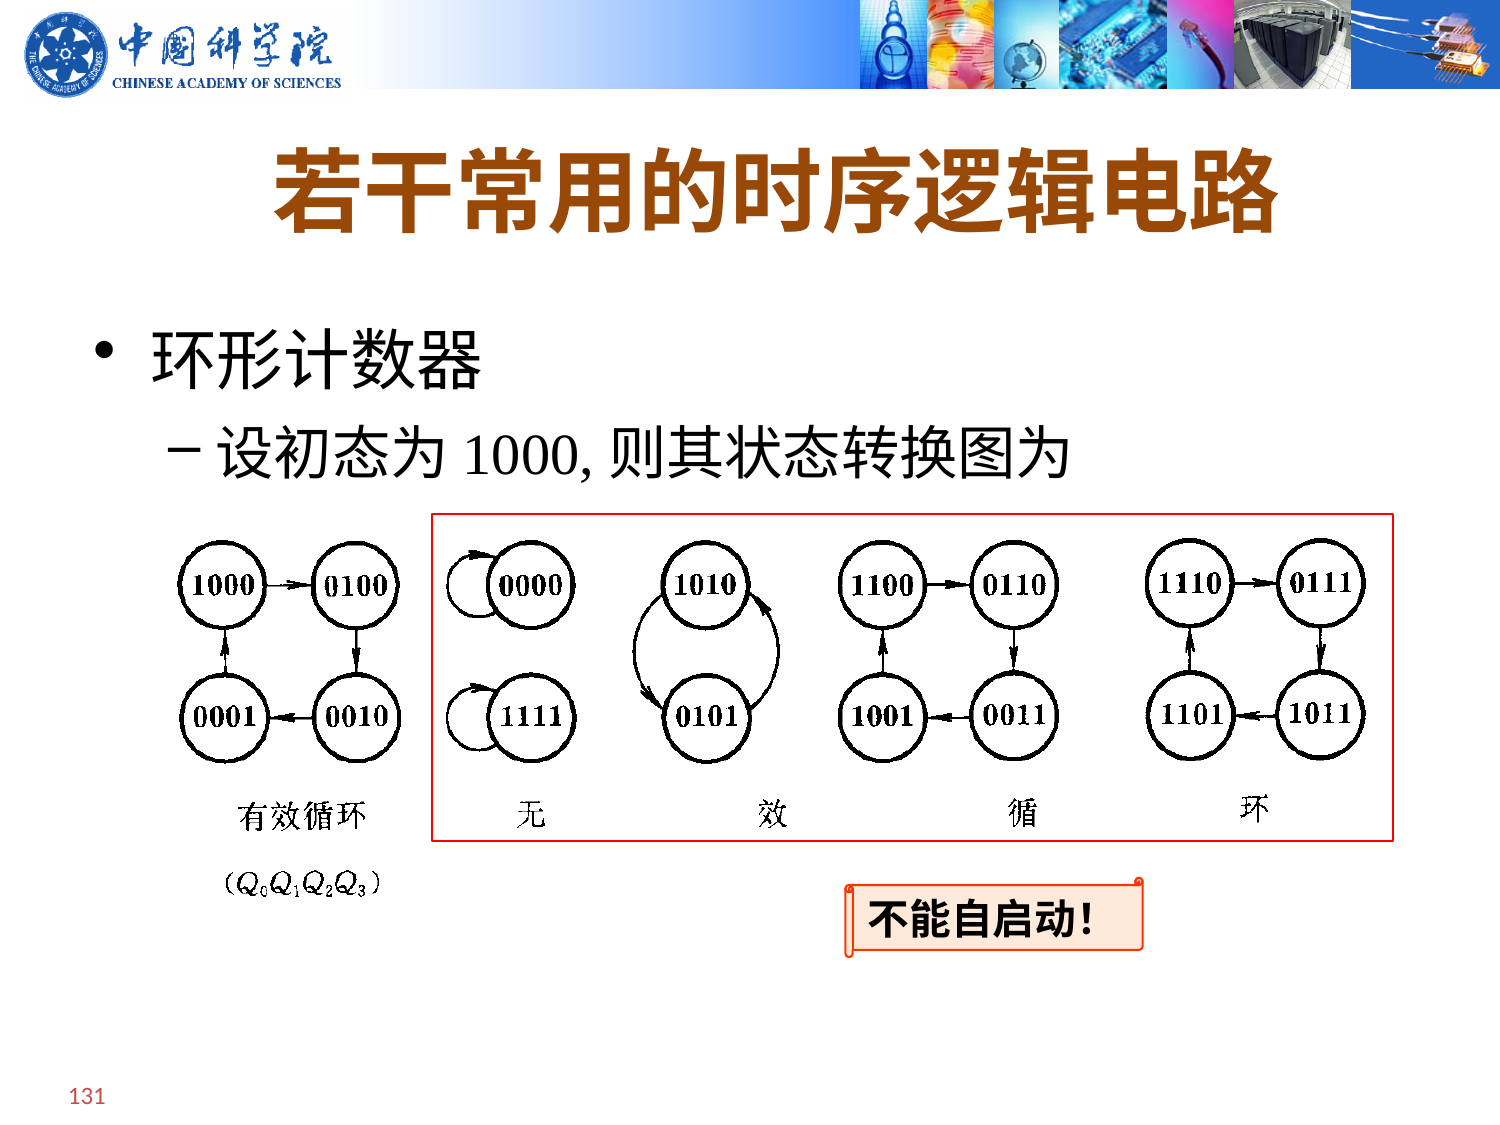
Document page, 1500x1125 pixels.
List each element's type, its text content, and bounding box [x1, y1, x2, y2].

text_box 环形计数器 设初态为1000,则其状态转换图为 [78, 302, 1475, 1053]
picture [860, 0, 1500, 89]
text_box 不能自启动！ [845, 913, 1143, 958]
picture [165, 524, 1398, 904]
picture [23, 10, 349, 102]
text_box 若干常用的时序逻辑电路 [101, 126, 1452, 257]
